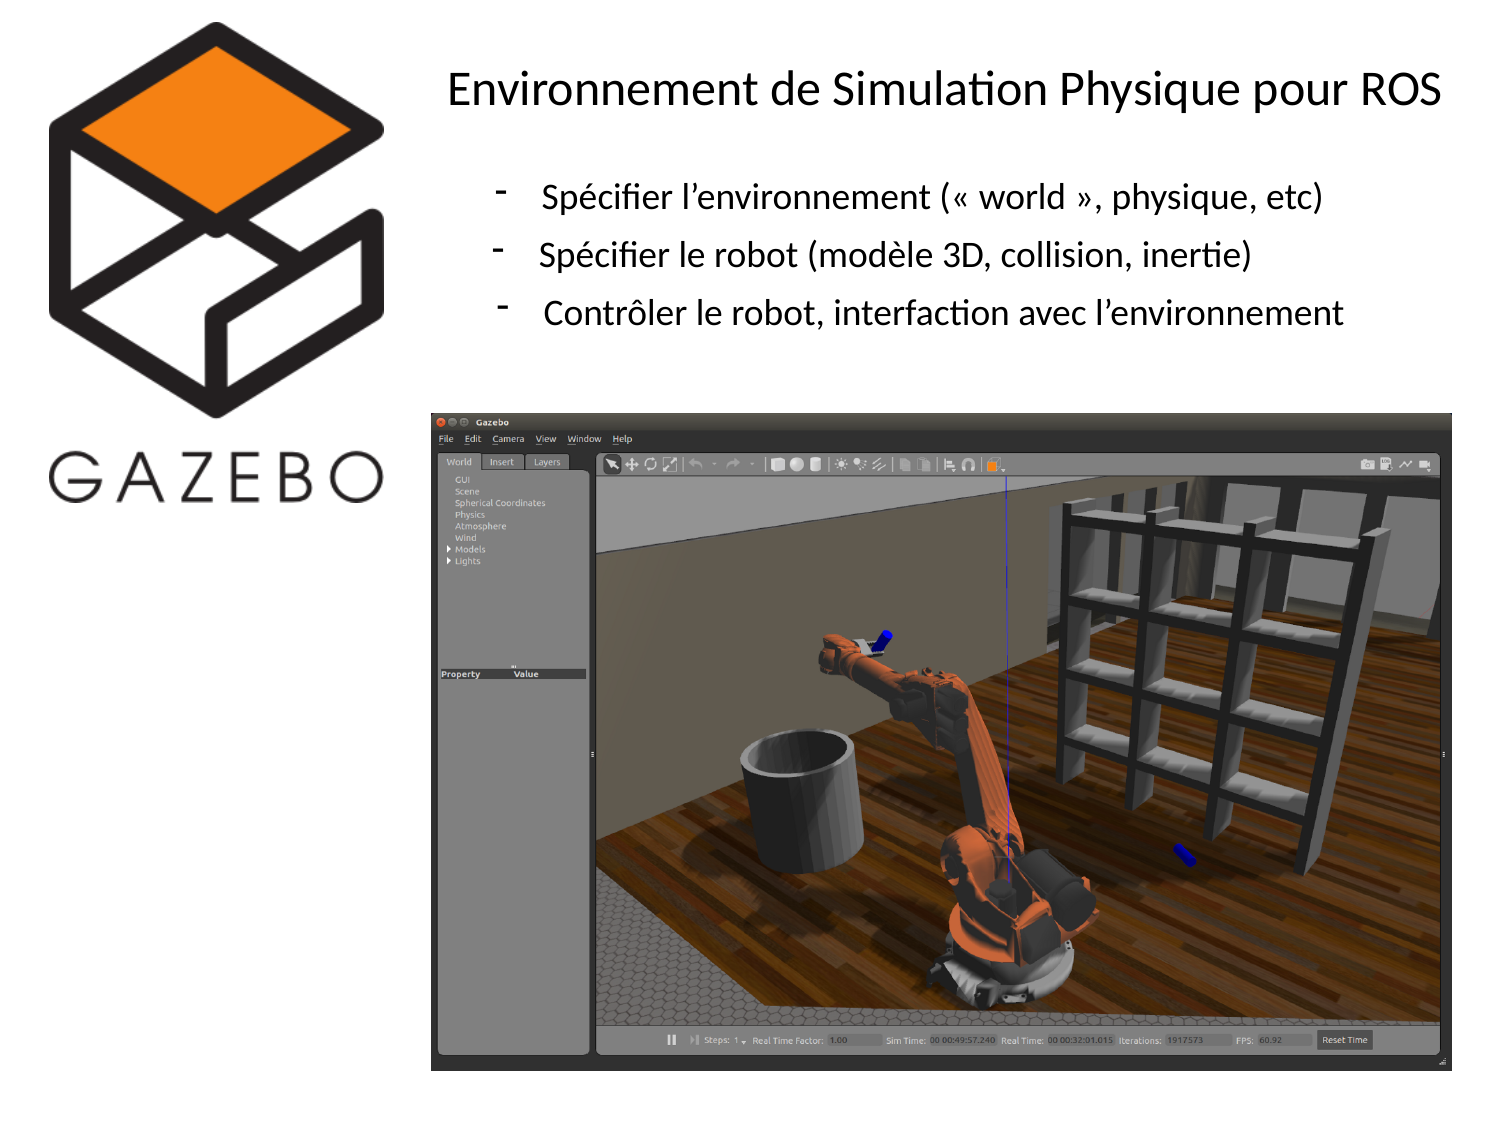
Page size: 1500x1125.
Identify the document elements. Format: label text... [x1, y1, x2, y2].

text_box Spécifier l’environnement (« world », physique, etc) [480, 164, 1339, 225]
text_box Spécifier le robot (modèle 3D, collision, inertie) [477, 222, 1269, 283]
picture [431, 413, 1452, 1071]
text_box Contrôler le robot, interfaction avec l’environnement [481, 280, 1361, 340]
text_box Environnement de Simulation Physique pour ROS [390, 47, 1500, 123]
picture [49, 22, 384, 503]
